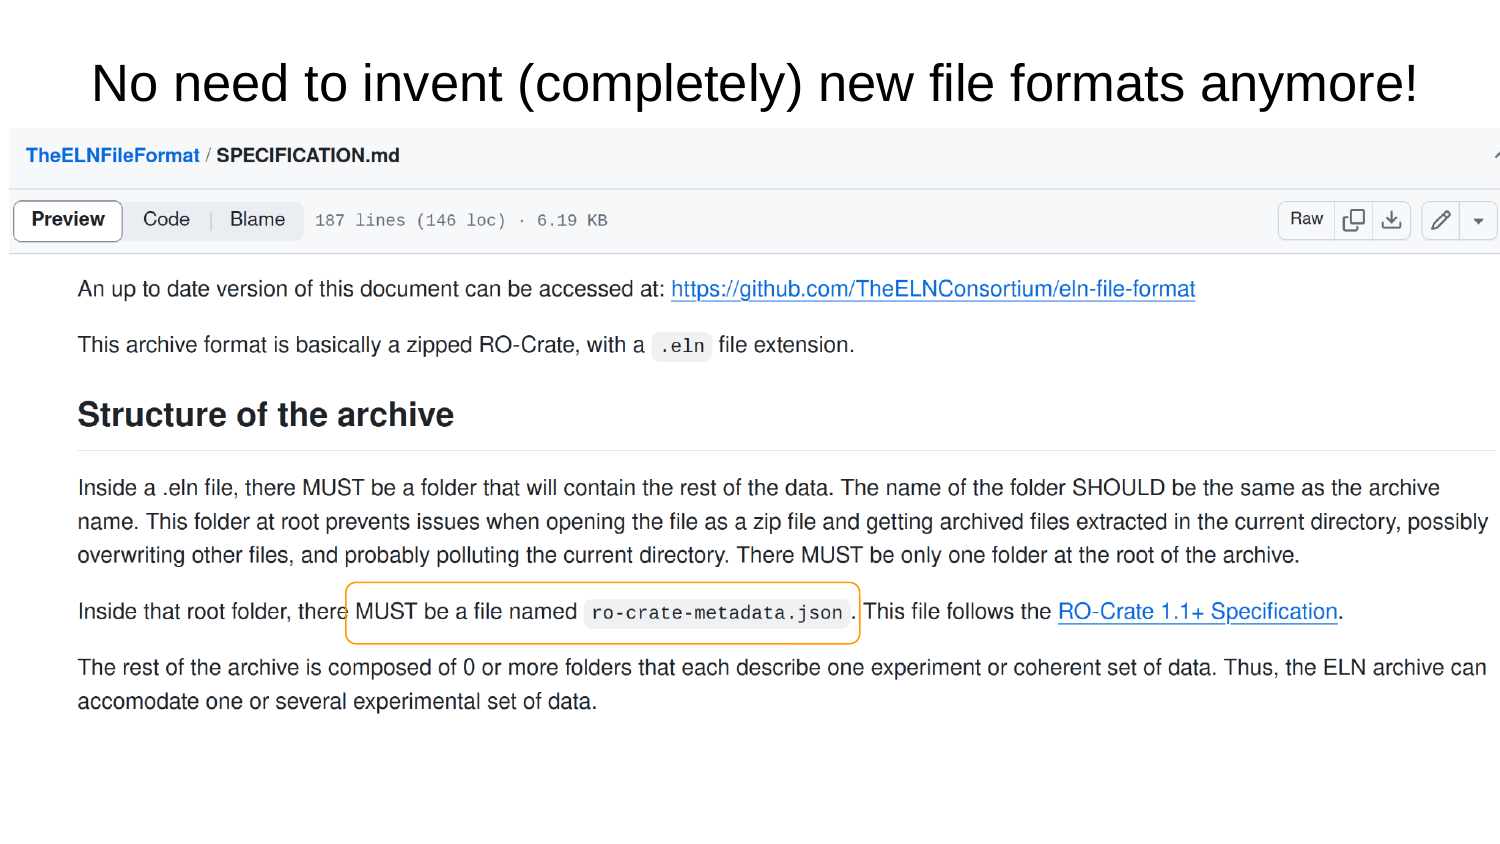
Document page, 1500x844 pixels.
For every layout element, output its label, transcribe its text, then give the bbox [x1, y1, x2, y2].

picture [9, 127, 1500, 737]
title No need to invent (completely) new file formats anymore! [76, 34, 1475, 126]
